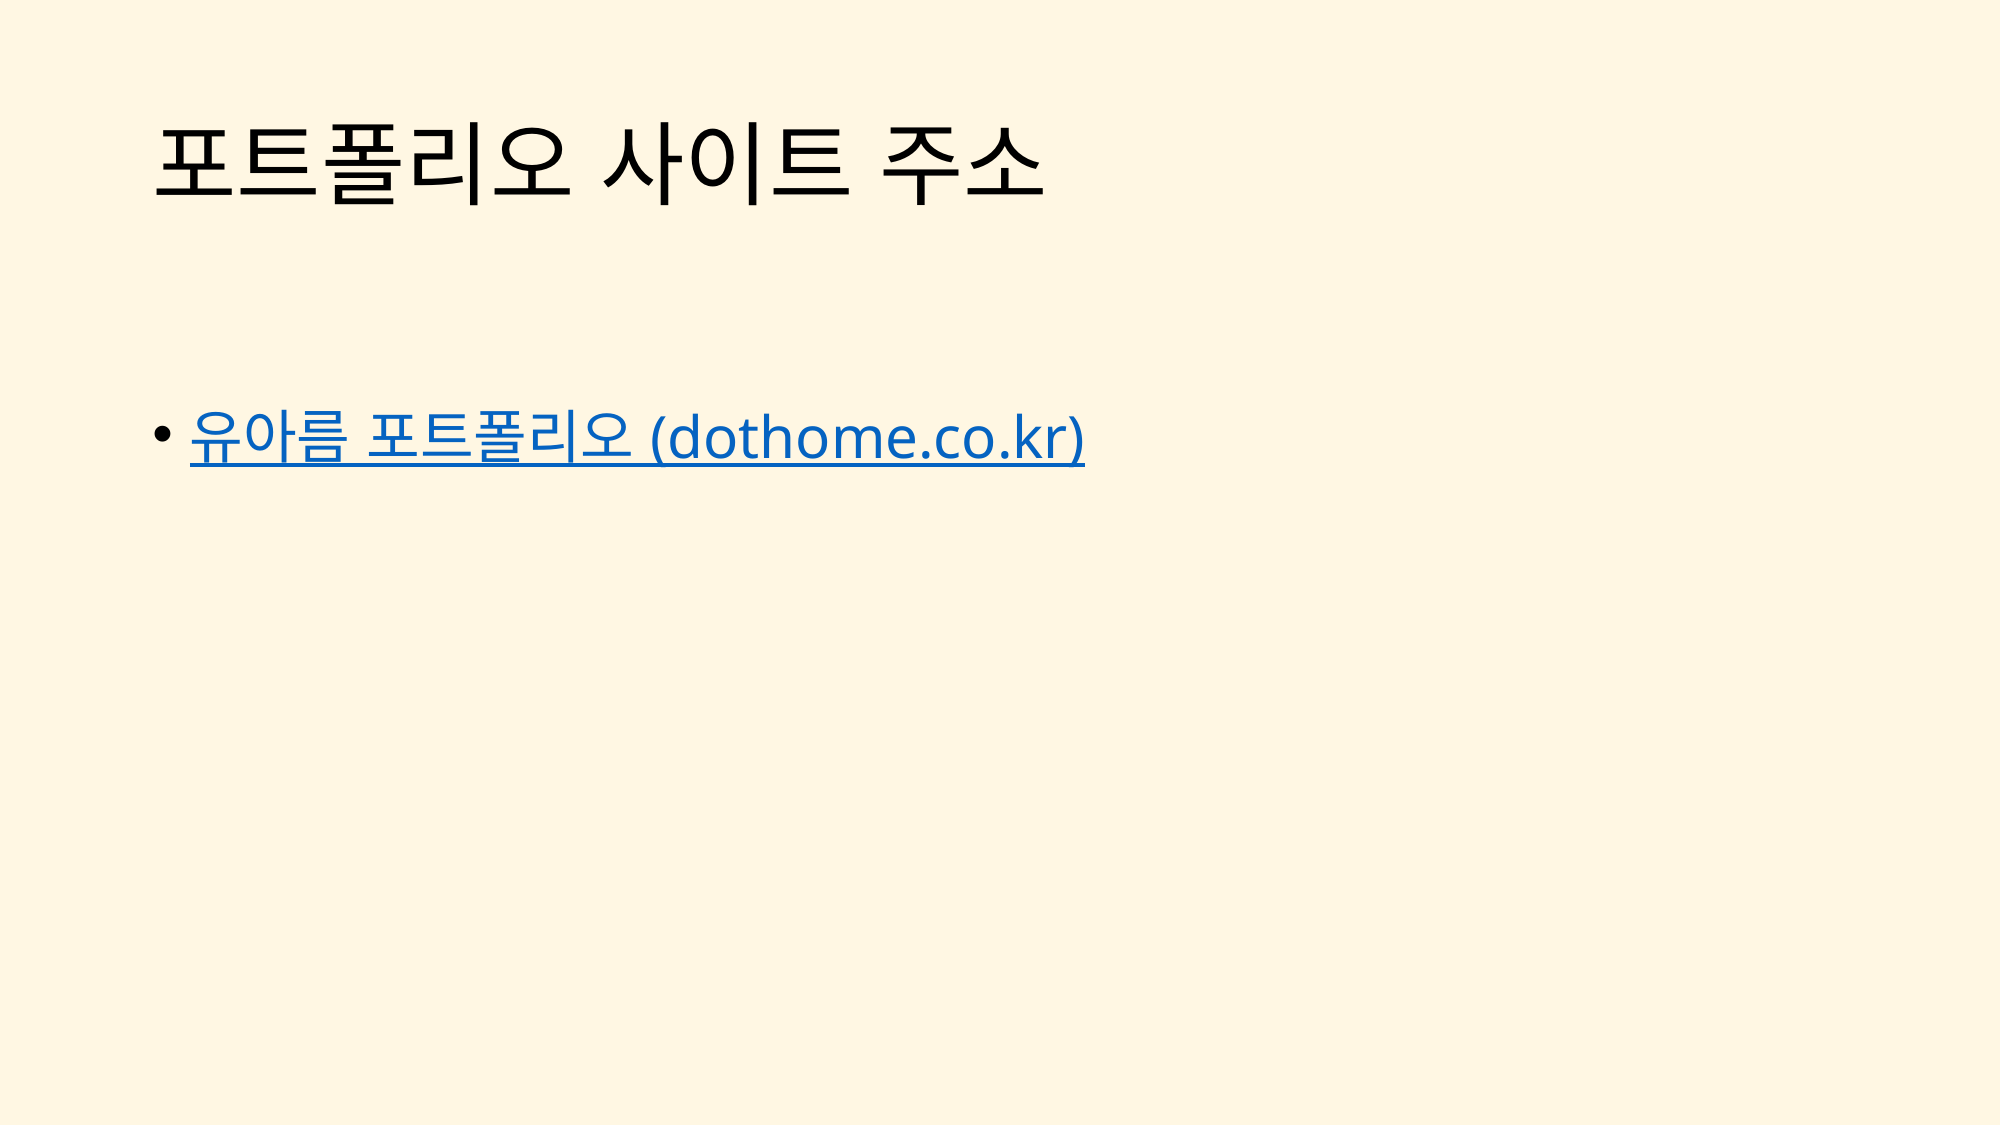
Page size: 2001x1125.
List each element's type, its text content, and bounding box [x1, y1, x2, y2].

title 포트폴리오 사이트 주소 [137, 59, 1863, 278]
list 유아름 포트폴리오 (dothome.co.kr) [137, 392, 1863, 1014]
